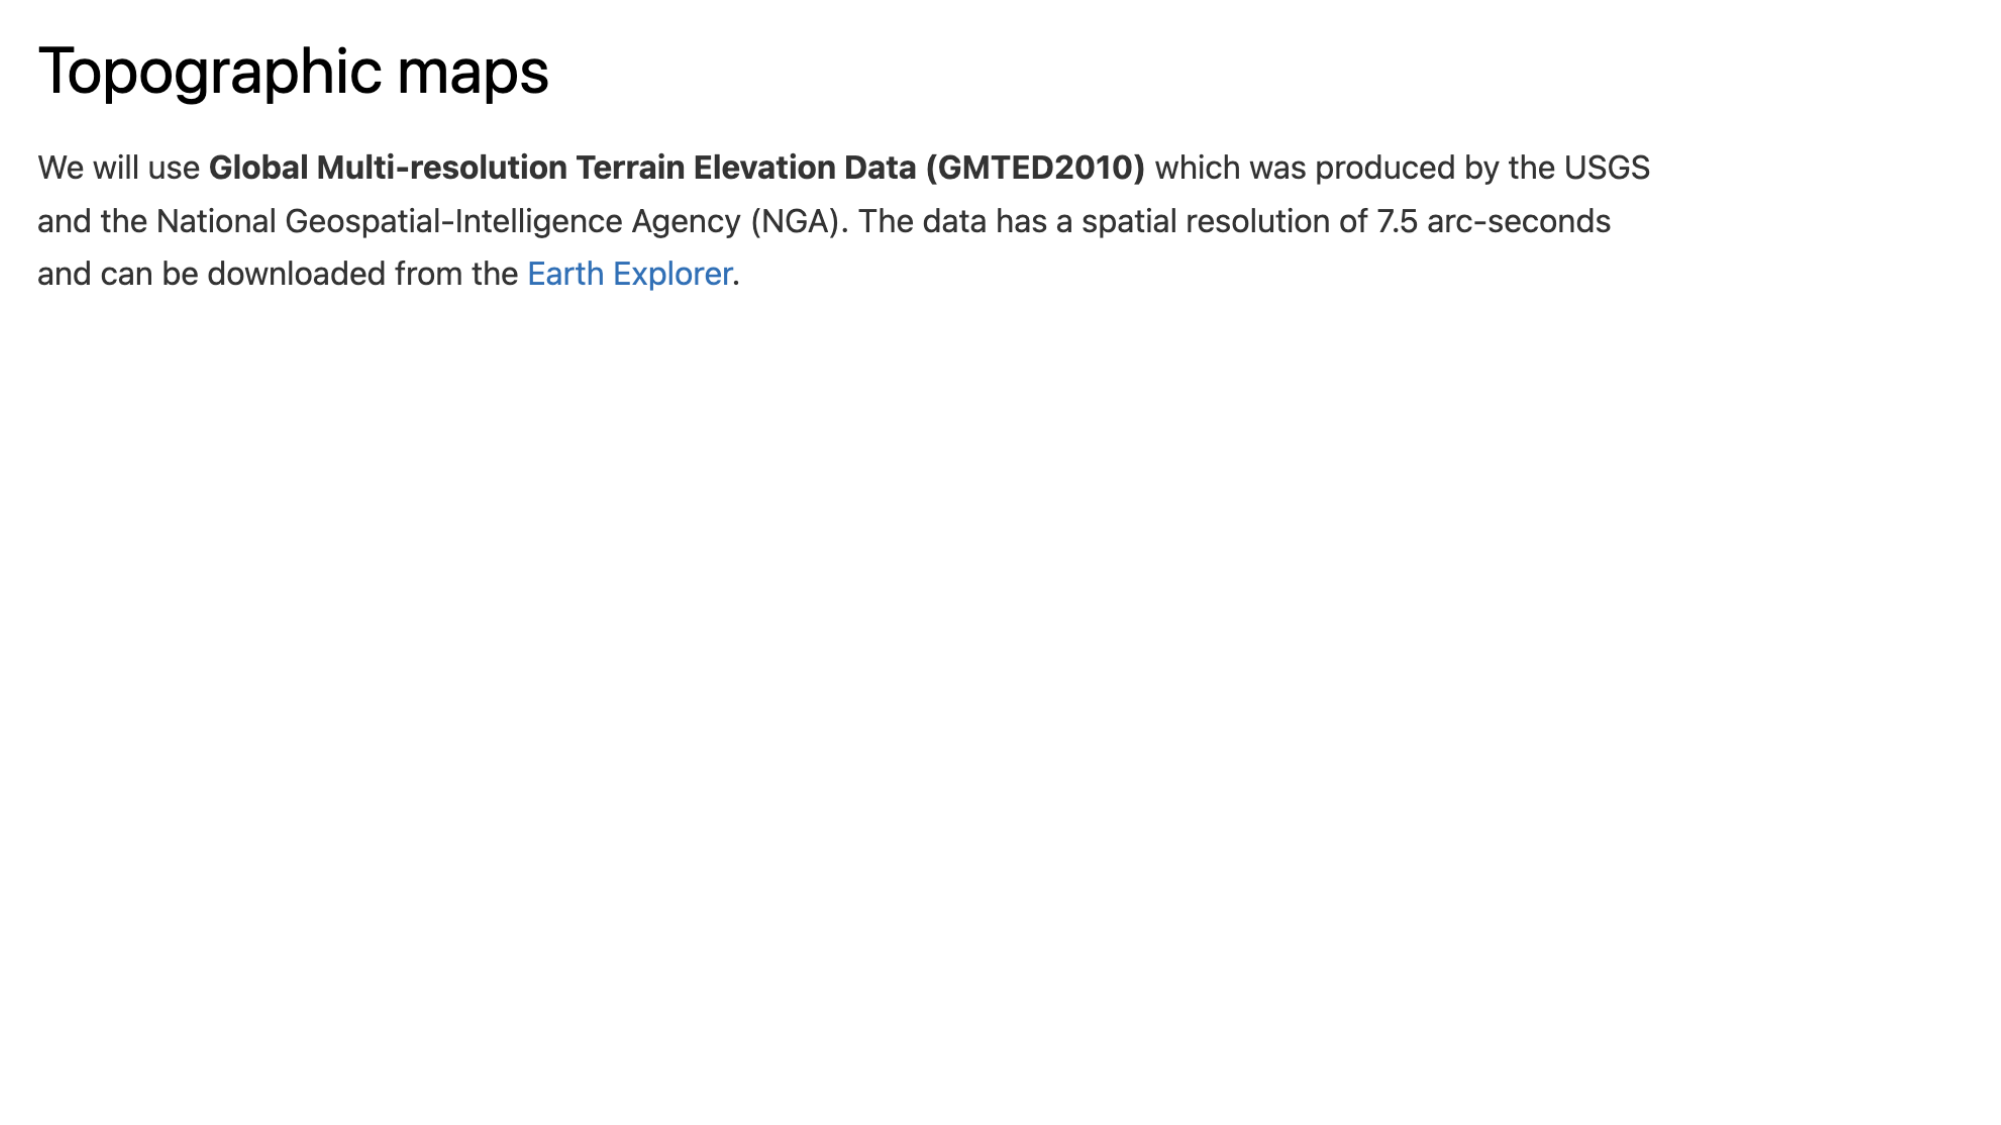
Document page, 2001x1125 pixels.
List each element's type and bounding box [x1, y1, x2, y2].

picture [11, 16, 1742, 356]
